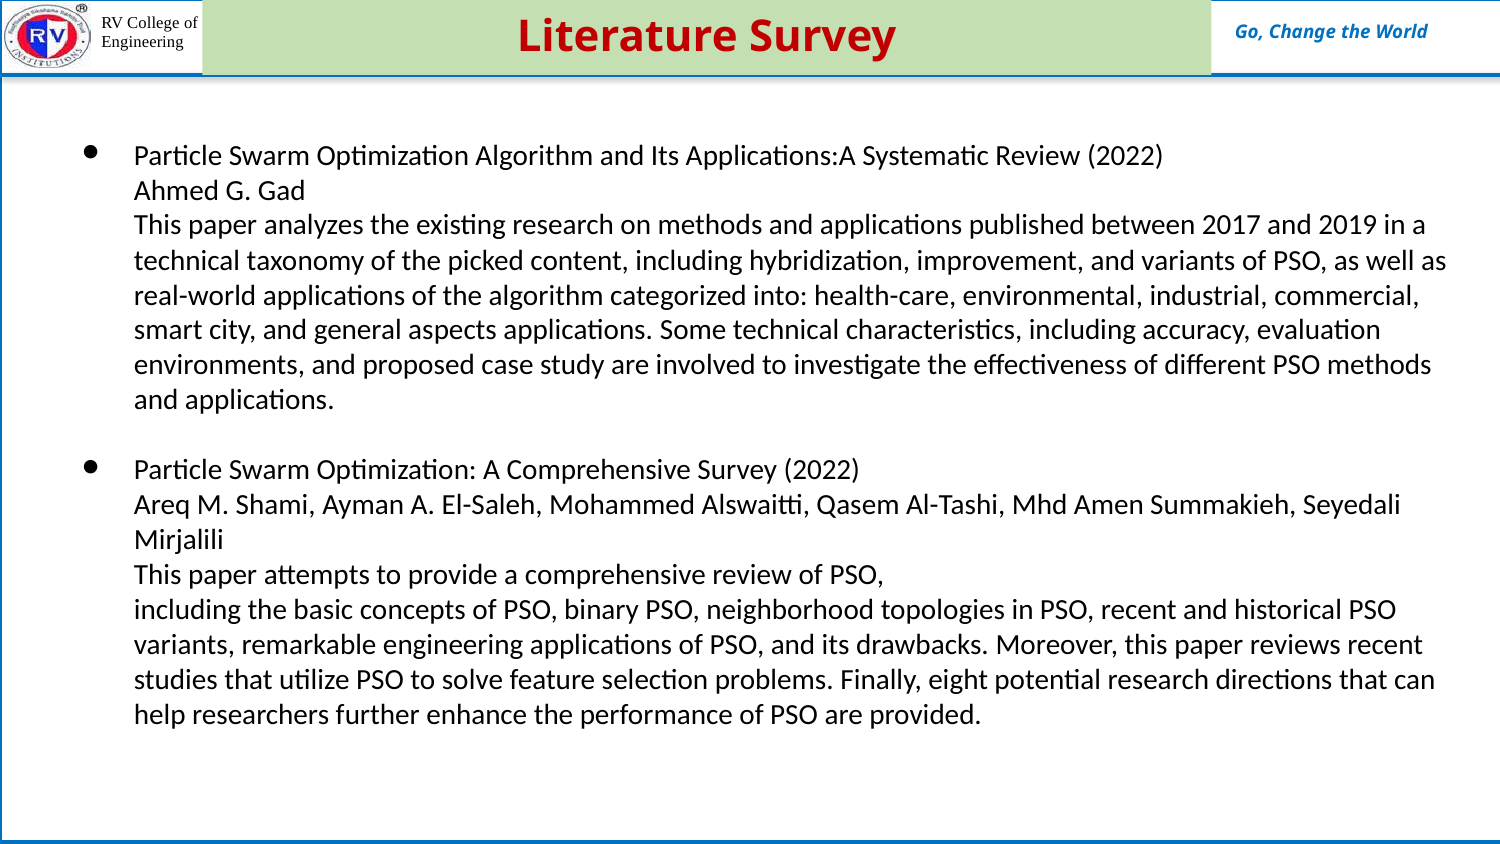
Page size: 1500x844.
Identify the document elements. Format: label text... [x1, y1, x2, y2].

text_box Particle Swarm Optimization Algorithm and Its Applications:A Systematic Review (2022) Ahmed G. Gad This paper analyzes the existing research on methods and applications published between 2017 and 2019 in a technical taxonomy of the picked content, including hybridization, improvement, and variants of PSO, as well as real-world applications of the algorithm categorized into: health-care, environmental, industrial, commercial, smart city, and general aspects applications. Some technical characteristics, including accuracy, evaluation environments, and proposed case study are involved to investigate the effectiveness of different PSO methods and applications. Particle Swarm Optimization: A Comprehensive Survey (2022) Areq M. Shami, Ayman A. El-Saleh, Mohammed Alswaitti, Qasem Al-Tashi, Mhd Amen Summakieh, Seyedali Mirjalili This paper attempts to provide a comprehensive review of PSO, including the basic concepts of PSO, binary PSO, neighborhood topologies in PSO, recent and historical PSO variants, remarkable engineering applications of PSO, and its drawbacks. Moreover, this paper reviews recent studies that utilize PSO to solve feature selection problems. Finally, eight potential research directions that can help researchers further enhance the performance of PSO are provided. [44, 120, 1465, 783]
title Literature Survey [202, 0, 1212, 75]
picture [4, 3, 91, 68]
